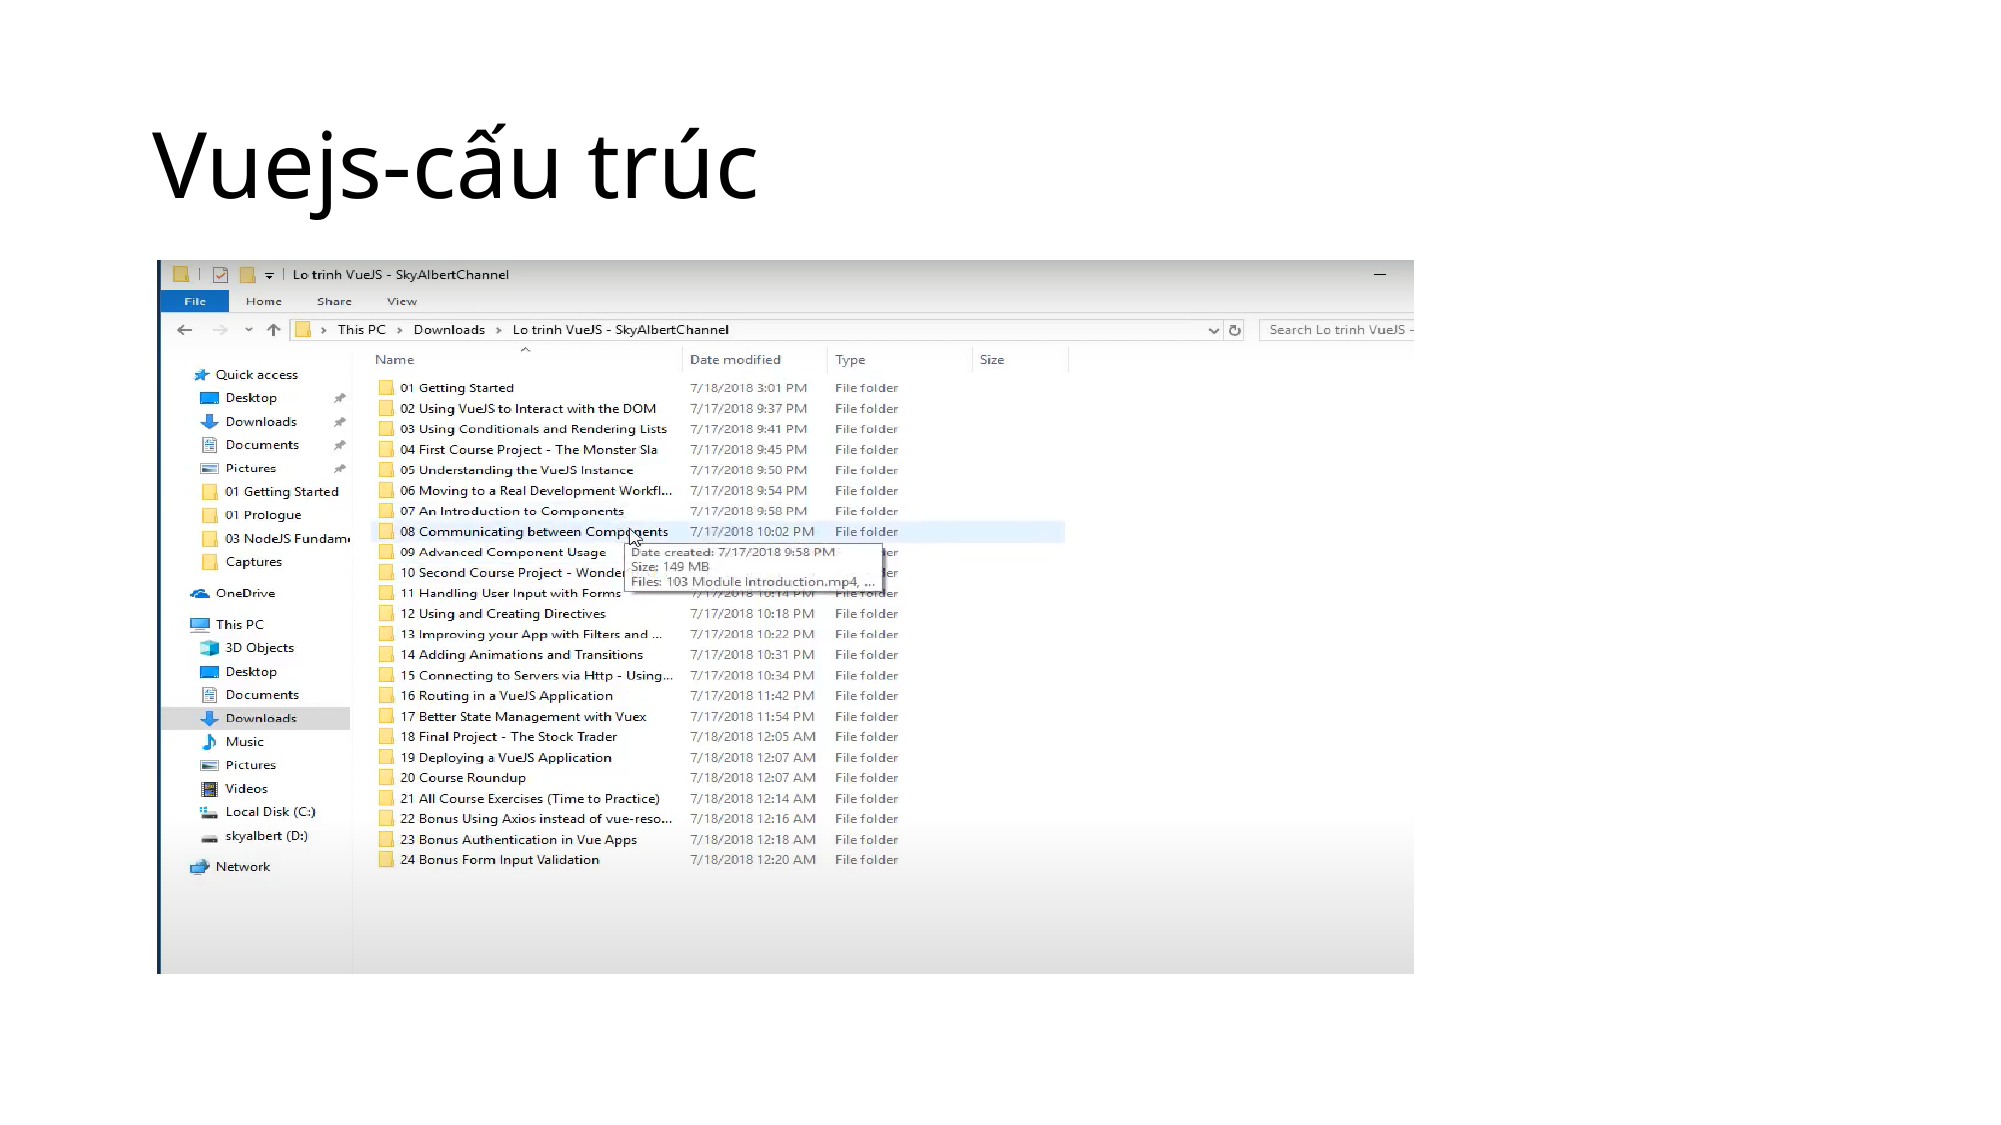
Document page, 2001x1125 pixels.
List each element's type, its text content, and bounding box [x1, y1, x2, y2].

title Vuejs-cấu trúc [137, 59, 1863, 278]
picture [157, 260, 1414, 975]
